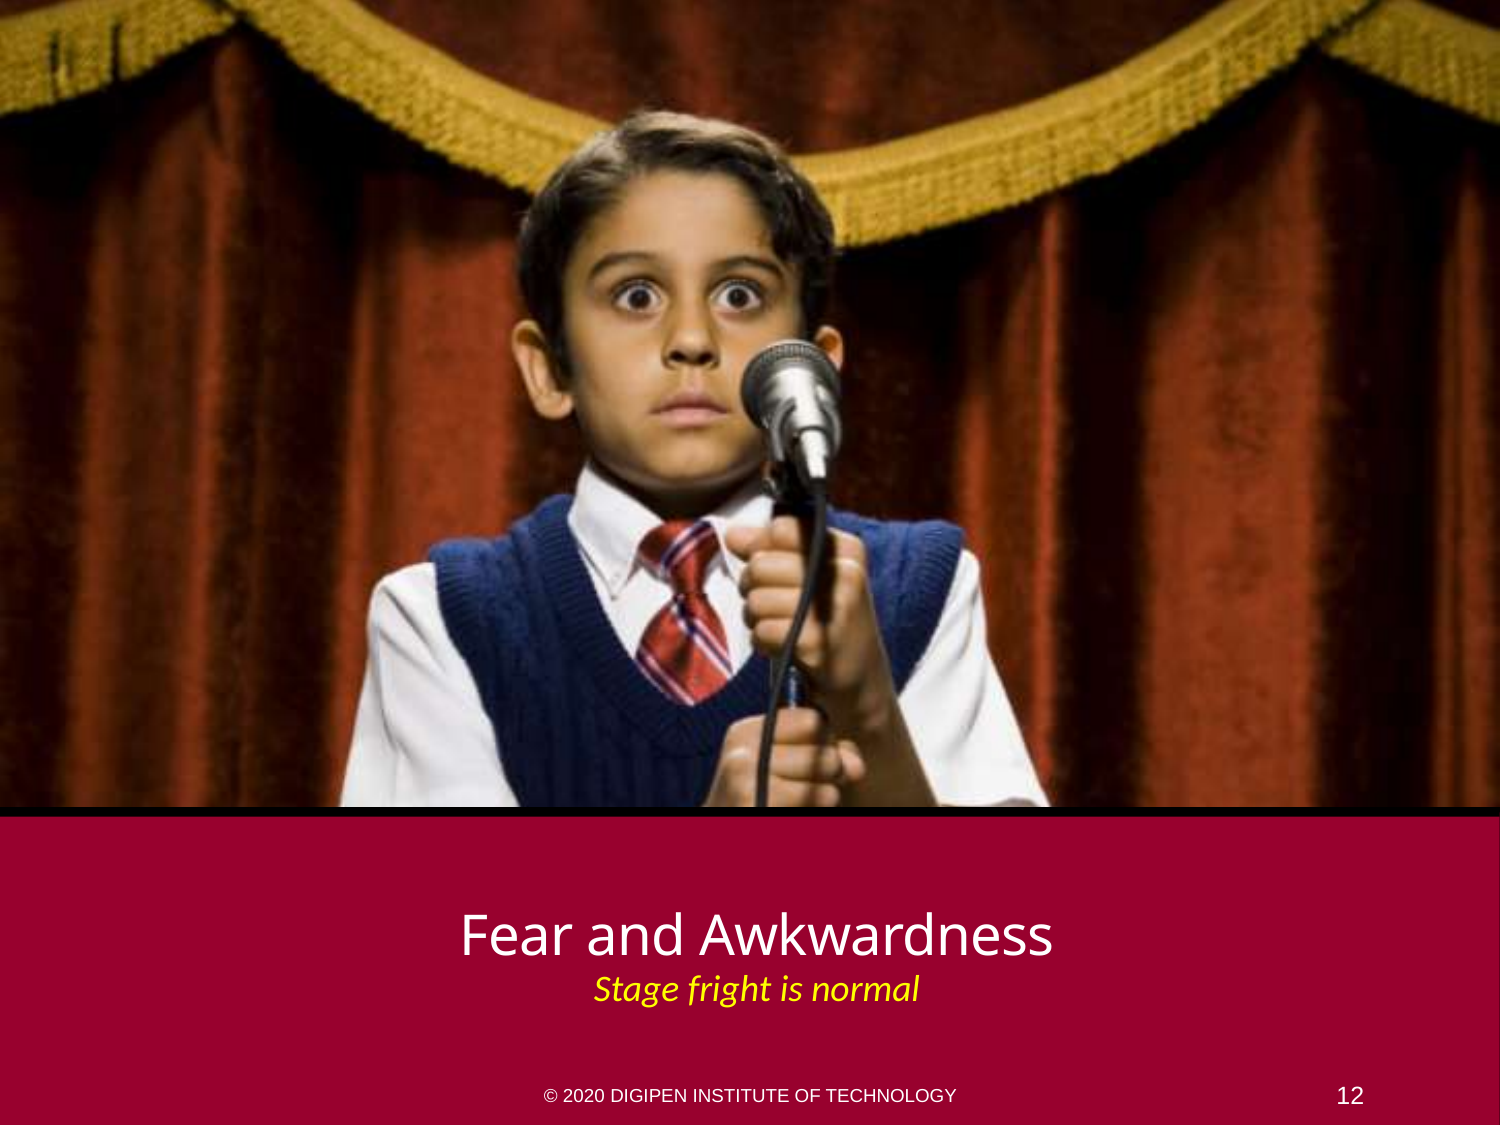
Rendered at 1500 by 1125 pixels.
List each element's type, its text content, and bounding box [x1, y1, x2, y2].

picture [0, 0, 1500, 807]
footer © 2020 DigiPen Institute of Technology [453, 1064, 1047, 1125]
list Stage fright is normal [135, 968, 1380, 1067]
slide_number 12 [1218, 1064, 1380, 1125]
title Fear and Awkwardness [135, 832, 1380, 968]
